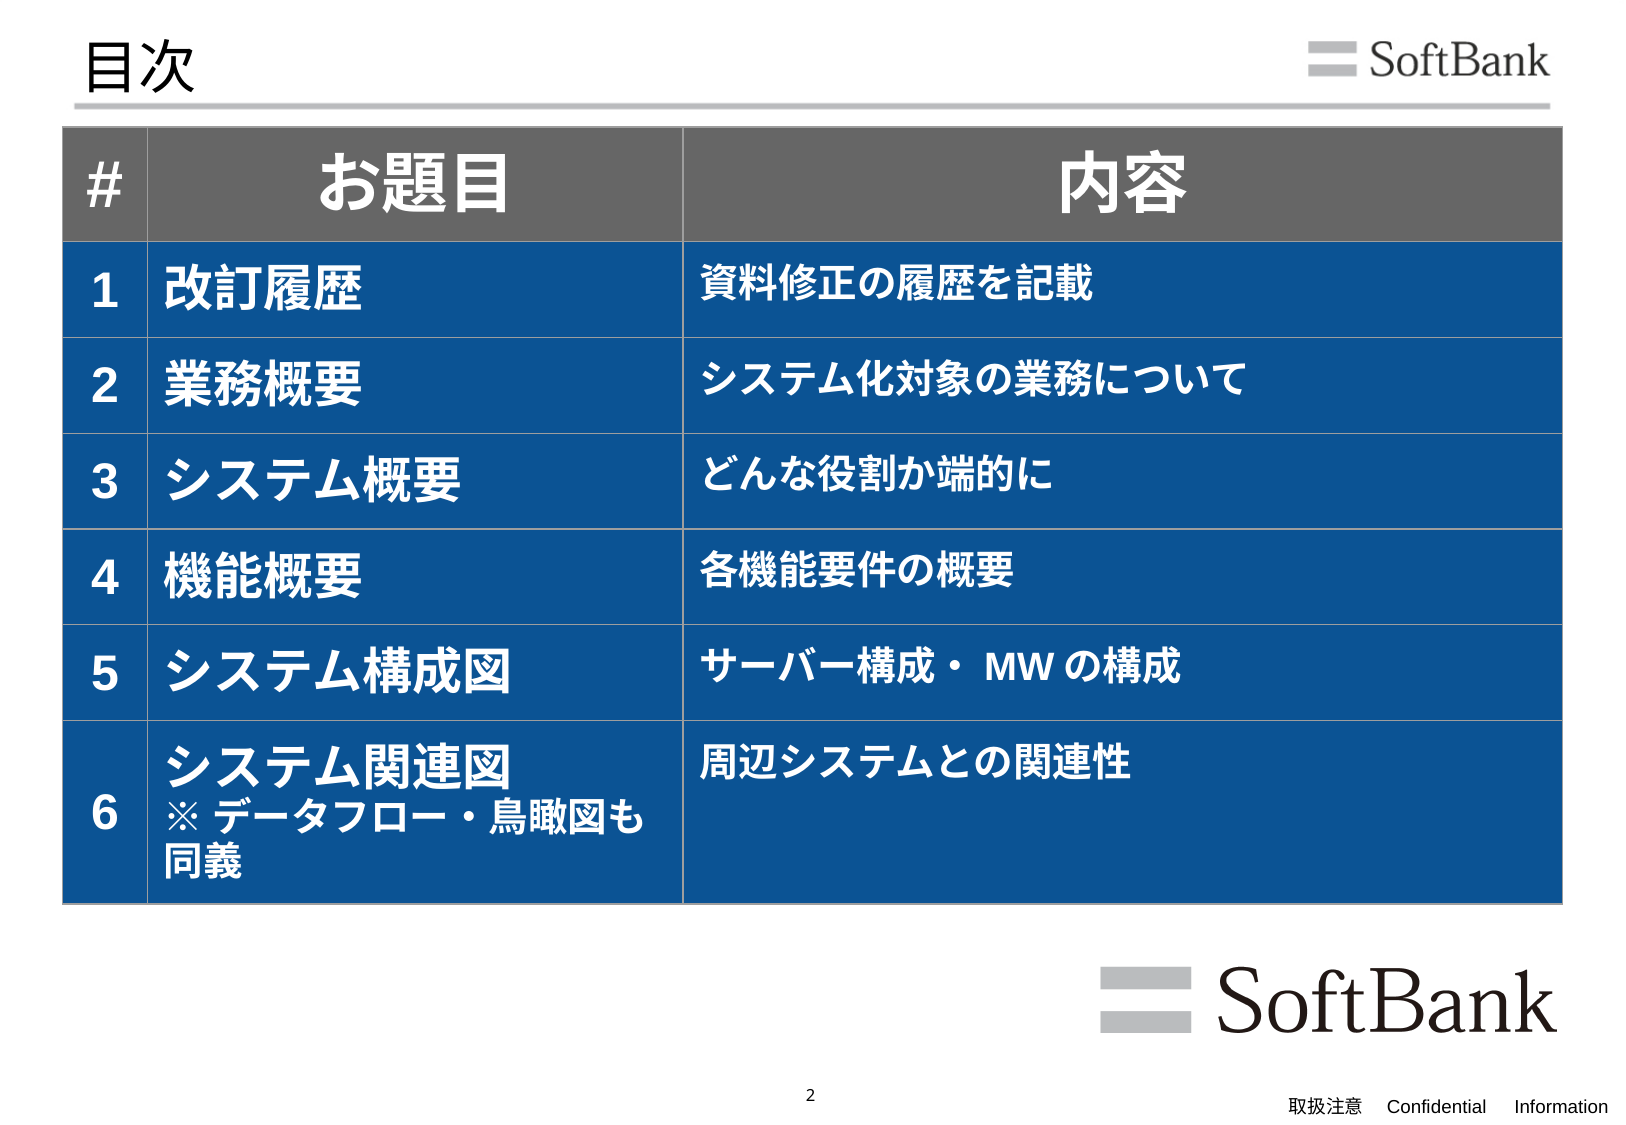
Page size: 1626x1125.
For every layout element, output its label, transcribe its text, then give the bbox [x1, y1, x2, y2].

table_header # [63, 128, 147, 241]
table_cell どんな役割か端的に [684, 434, 1562, 528]
picture [1100, 966, 1557, 1033]
table_cell システム化対象の業務について [684, 338, 1562, 433]
table_cell 業務概要 [148, 338, 682, 433]
table_cell 3 [63, 434, 147, 528]
table_cell 資料修正の履歴を記載 [684, 242, 1562, 337]
table_cell 機能概要 [148, 530, 682, 624]
table_cell 各機能要件の概要 [684, 530, 1562, 624]
table_cell 1 [63, 242, 147, 337]
picture [0, 0, 1625, 151]
table_cell システム構成図 [148, 625, 682, 720]
table_cell 5 [63, 625, 147, 720]
table_cell サーバー構成・MWの構成 [684, 625, 1562, 720]
table_cell システム関連図 ※データフロー・鳥瞰図も同義 [148, 721, 682, 903]
text_box 目次 [62, 12, 1280, 99]
table_header お題目 [148, 128, 682, 241]
table_cell 改訂履歴 [148, 242, 682, 337]
table_header 内容 [684, 128, 1562, 241]
table_cell 2 [63, 338, 147, 433]
table_cell システム概要 [148, 434, 682, 528]
table_cell 6 [63, 721, 147, 903]
table_cell 周辺システムとの関連性 [684, 721, 1562, 903]
table_cell 4 [63, 530, 147, 624]
